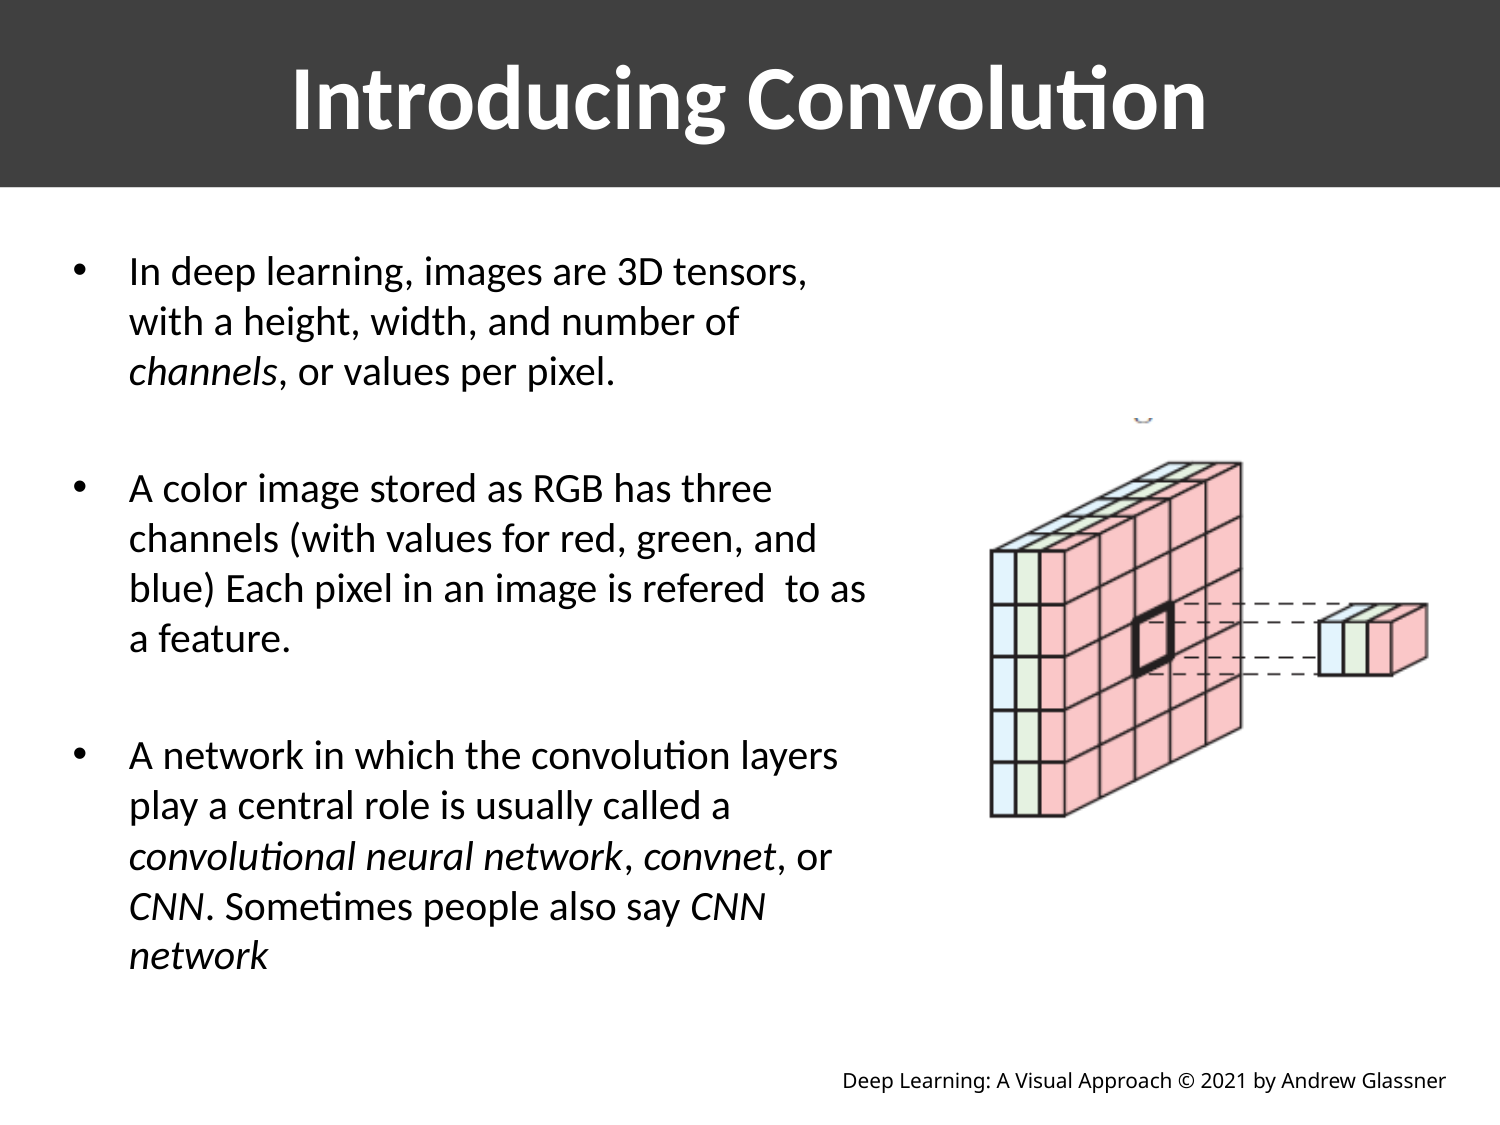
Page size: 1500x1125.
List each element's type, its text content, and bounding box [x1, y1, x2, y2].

text_box Deep Learning: A Visual Approach © 2021 by Andrew Glassner [827, 1060, 1500, 1100]
title Introducing Convolution [0, 0, 1500, 188]
list In deep learning, images are 3D tensors, with a height, width, and number of channels, or values per pixel. A color image stored as RGB has three channels (with values for red, green, and blue) Each pixel in an image is refered to as a feature. A network in which the convolution layers play a central role is usually called a convolutional neural network, convnet, or CNN. Sometimes people also say CNN network [57, 236, 901, 1061]
picture [942, 418, 1500, 833]
